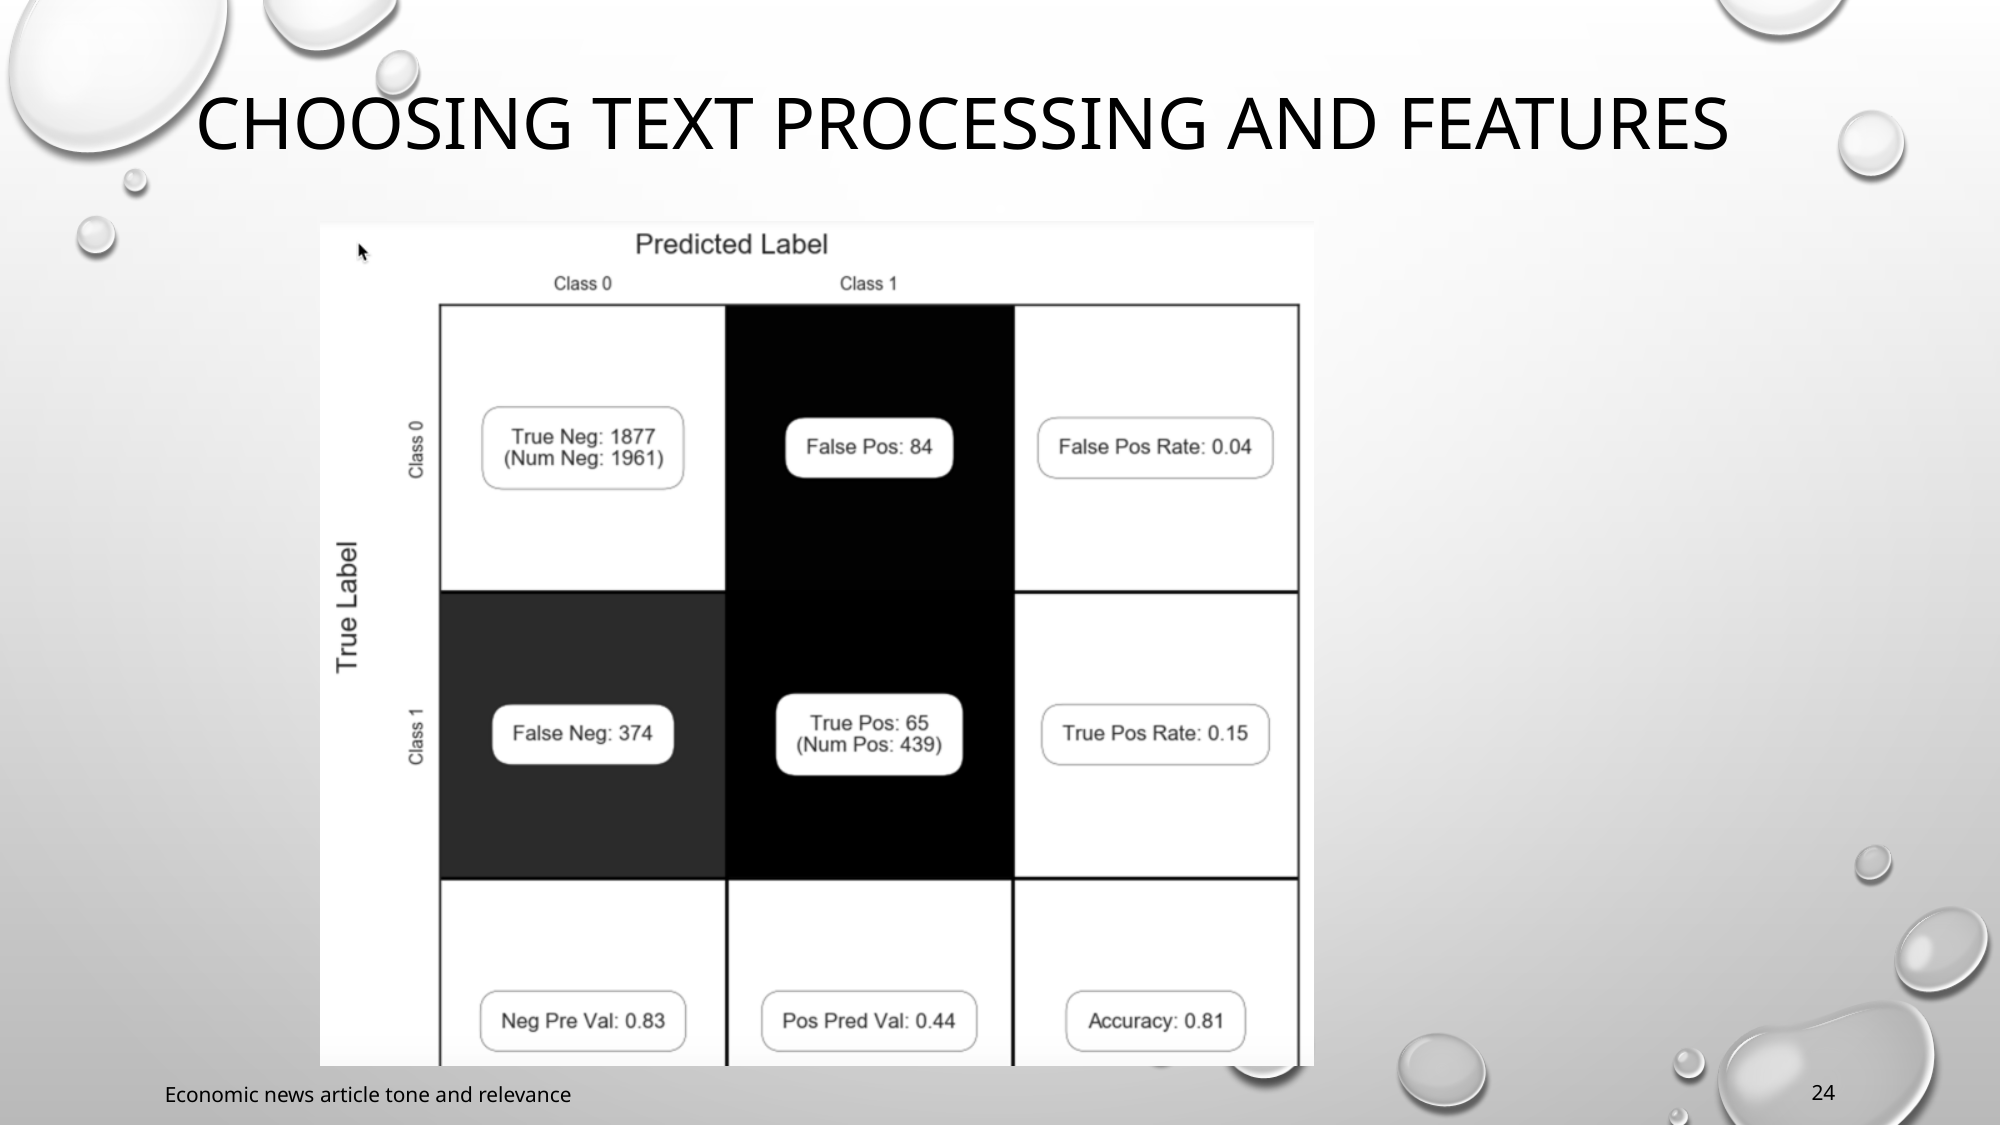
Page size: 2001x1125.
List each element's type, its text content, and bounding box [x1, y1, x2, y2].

title CHOOSING TEXT PROCESSING and features [180, 47, 1830, 206]
slide_number 24 [1724, 1063, 1851, 1124]
footer Economic news article tone and relevance [149, 1063, 1245, 1124]
picture [0, 0, 2000, 1125]
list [319, 221, 1314, 1066]
